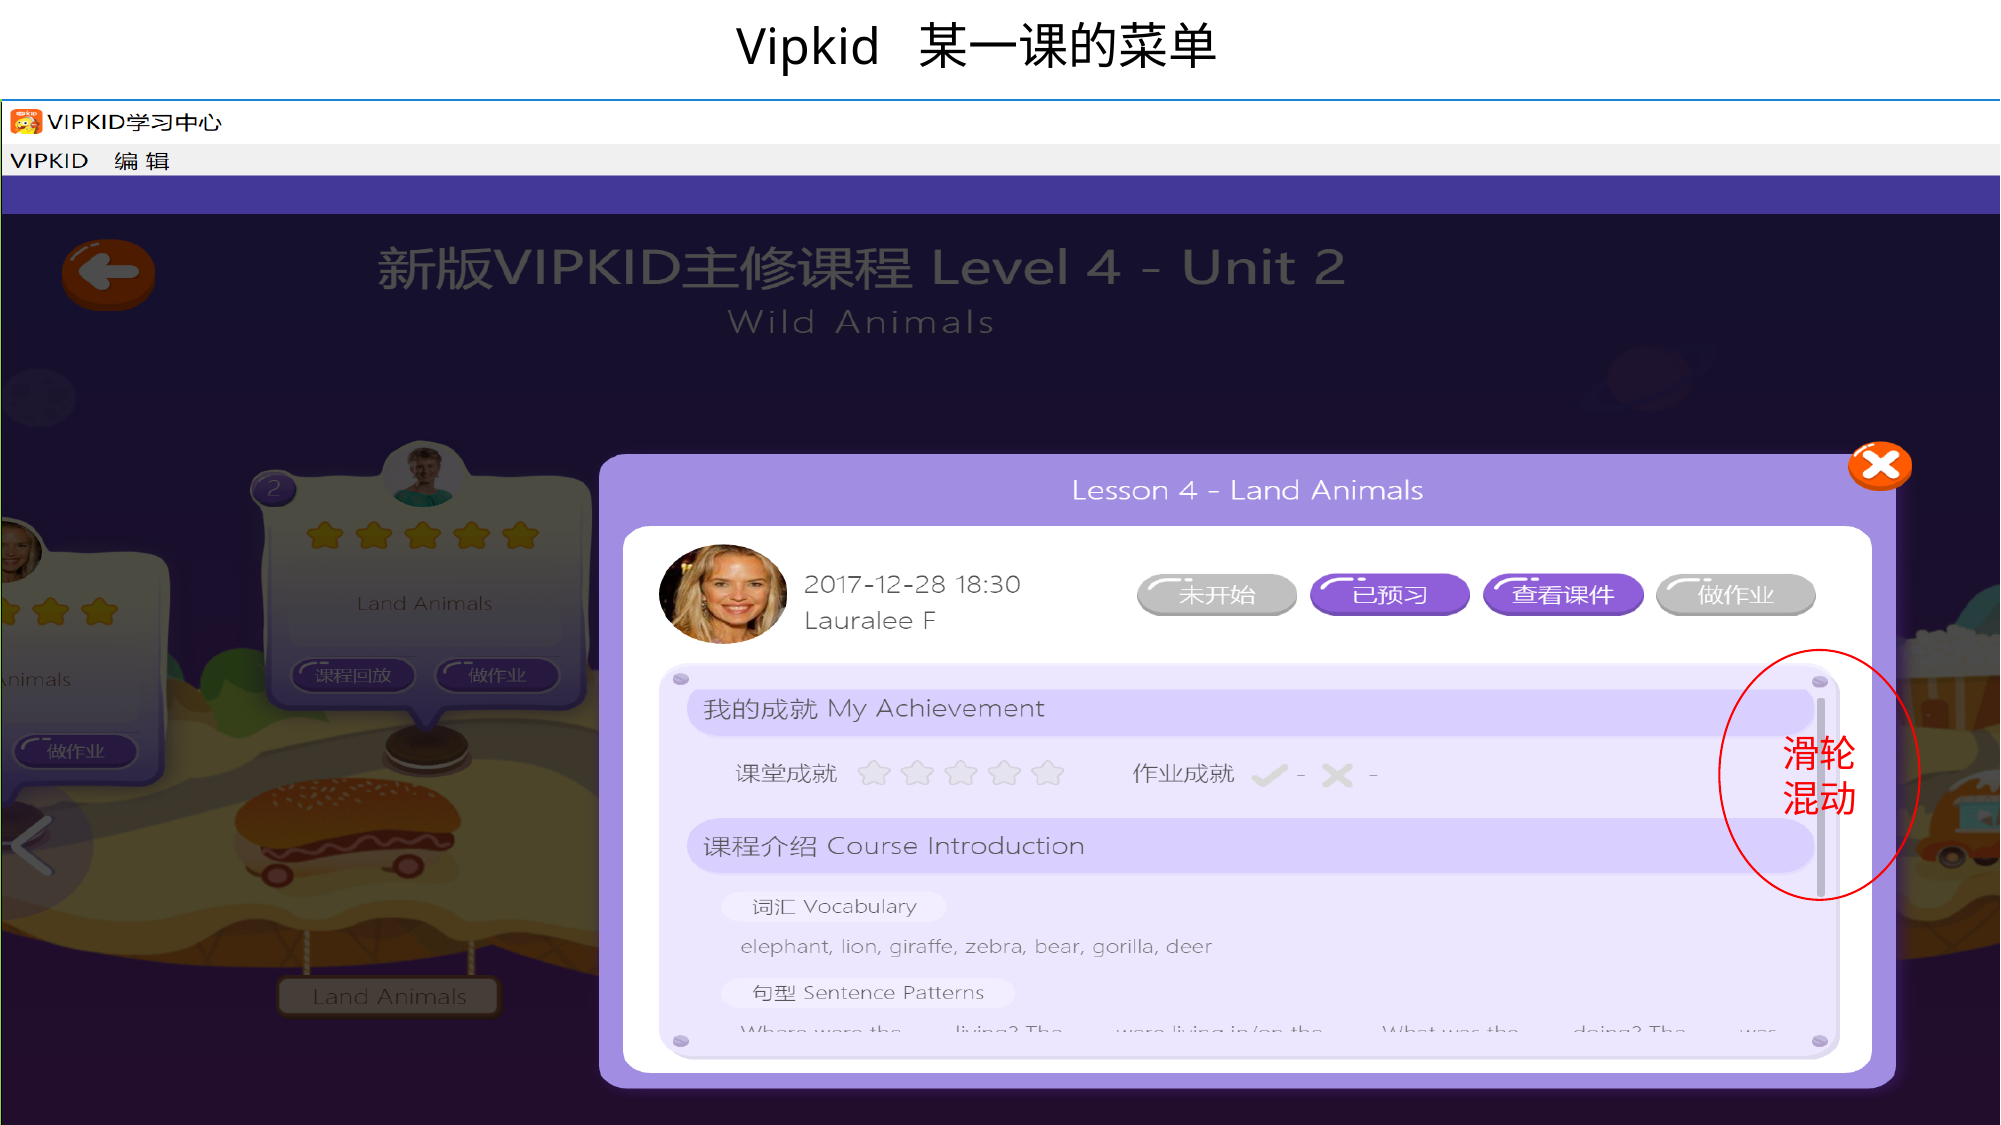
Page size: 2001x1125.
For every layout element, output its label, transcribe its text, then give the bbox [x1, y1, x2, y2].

picture [2, 99, 2000, 1125]
title Vipkid 某一课的菜单 [202, 0, 1754, 83]
